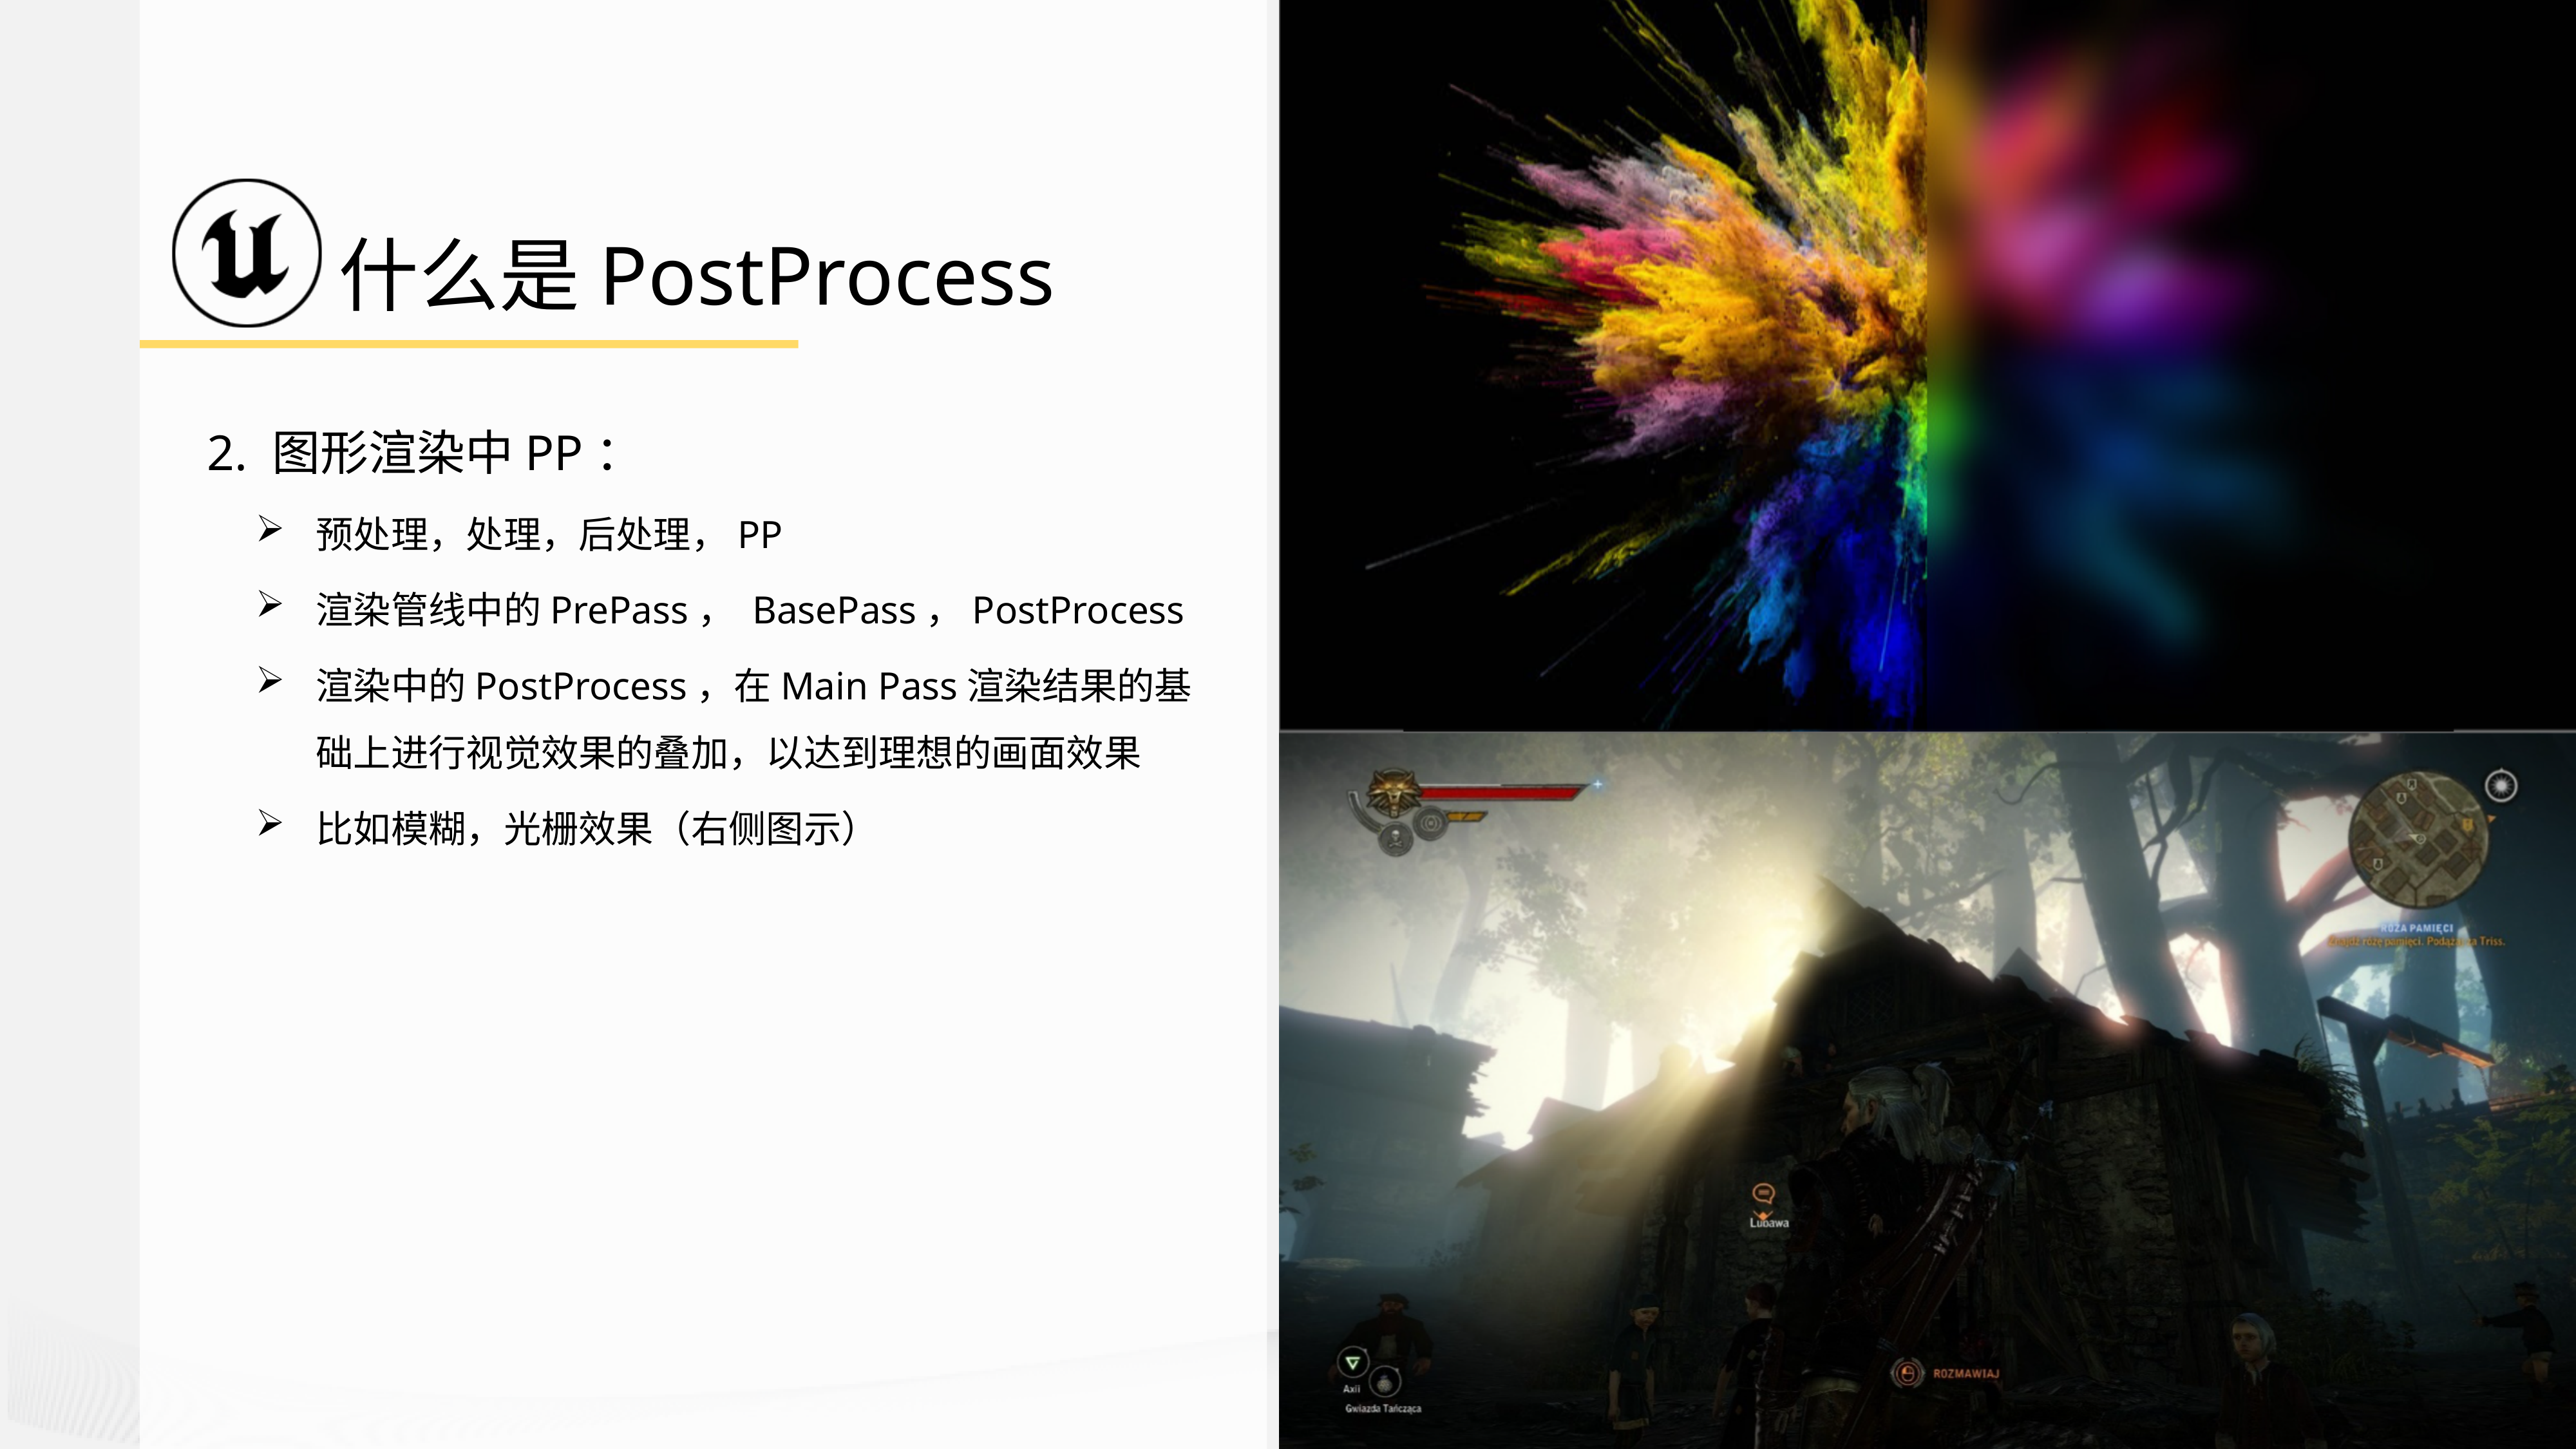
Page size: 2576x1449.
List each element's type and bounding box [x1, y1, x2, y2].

picture [1279, 0, 2576, 1449]
text_box [139, 0, 1267, 1449]
picture [170, 176, 323, 330]
